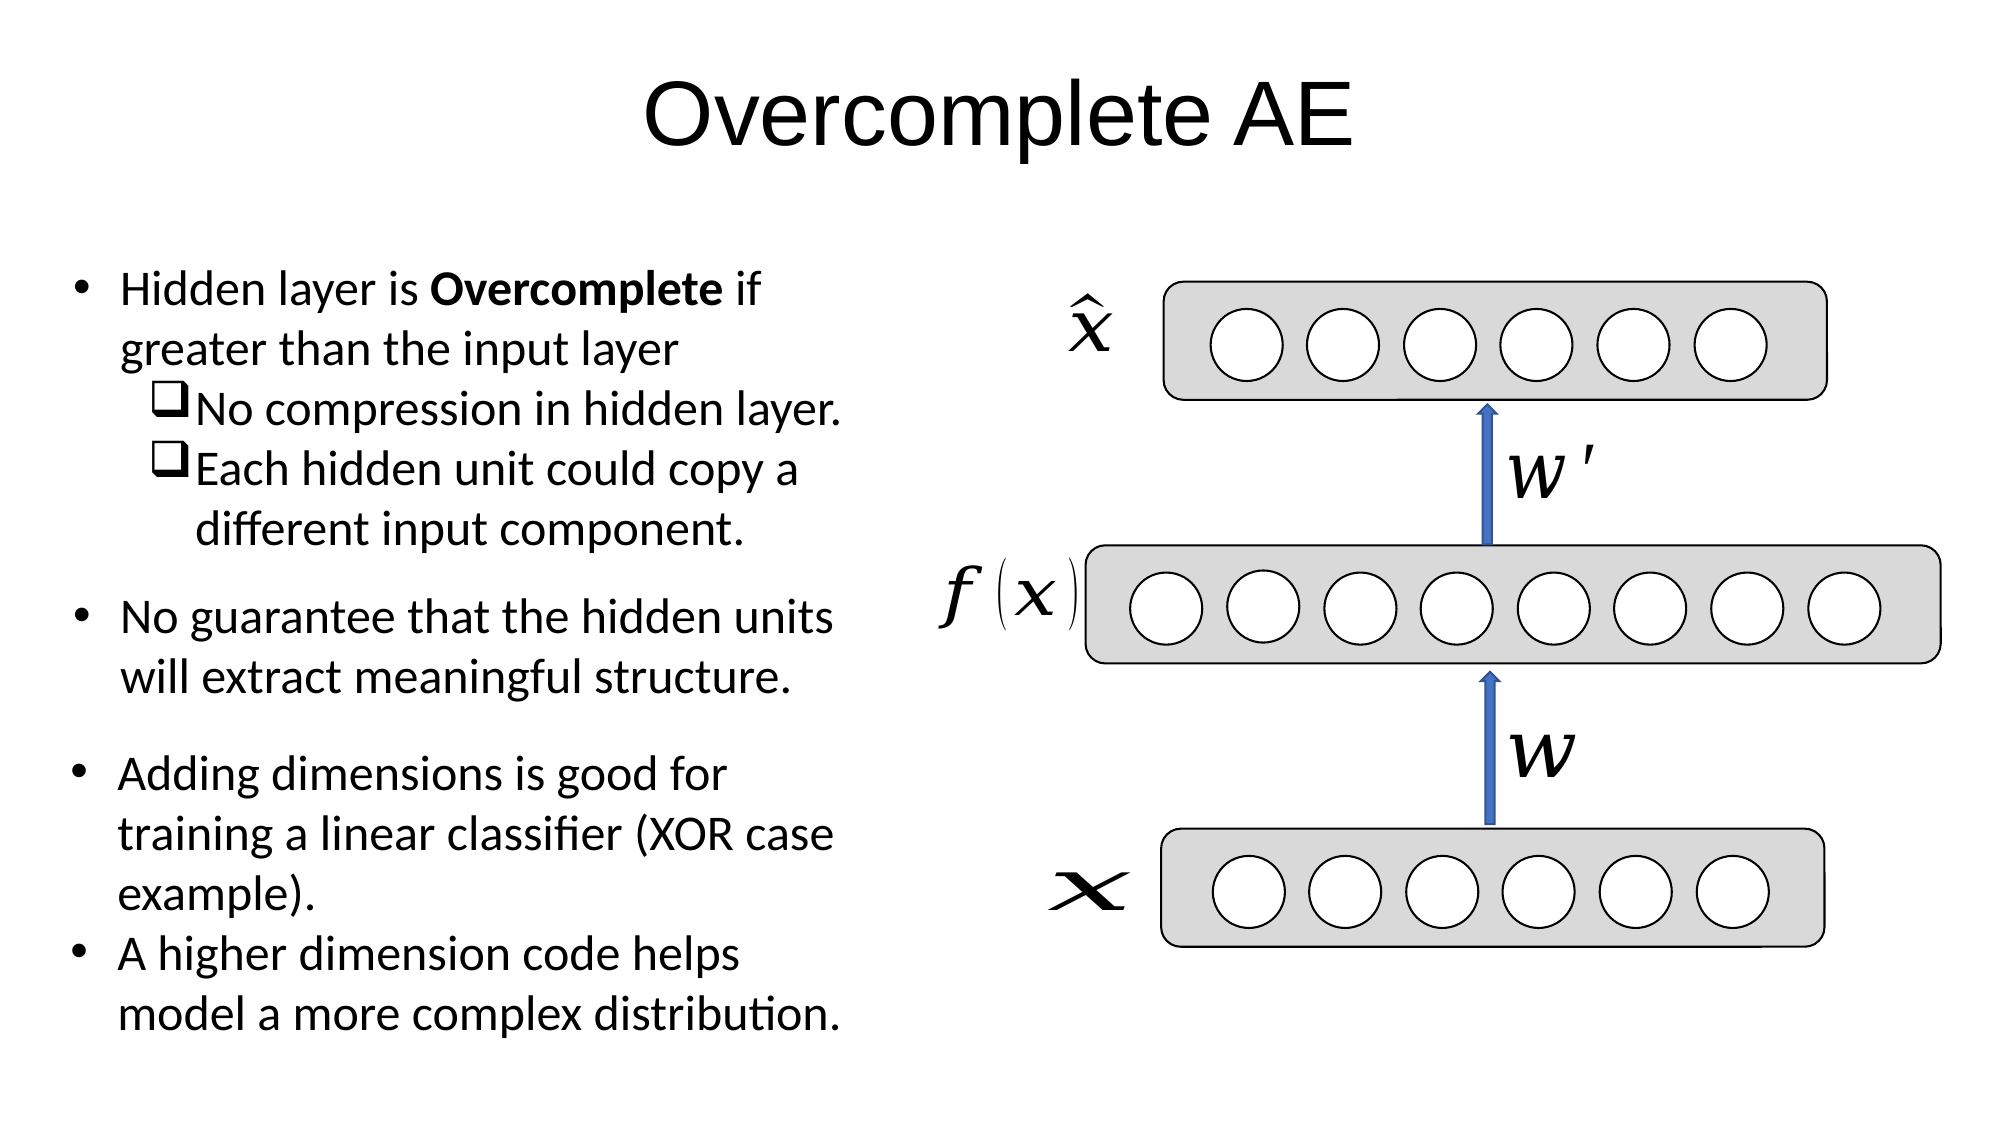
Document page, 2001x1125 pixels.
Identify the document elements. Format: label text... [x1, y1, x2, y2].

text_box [933, 281, 1941, 947]
text_box Hidden layer is Overcomplete if greater than the input layer No compression in hidden layer. Each hidden unit could copy a different input component. [58, 248, 868, 564]
text_box No guarantee that the hidden units will extract meaningful structure. [58, 576, 853, 712]
text_box Adding dimensions is good for training a linear classifier (XOR case example). A higher dimension code helps model a more complex distribution. [55, 732, 886, 1048]
title Overcomplete AE [137, 47, 1863, 184]
